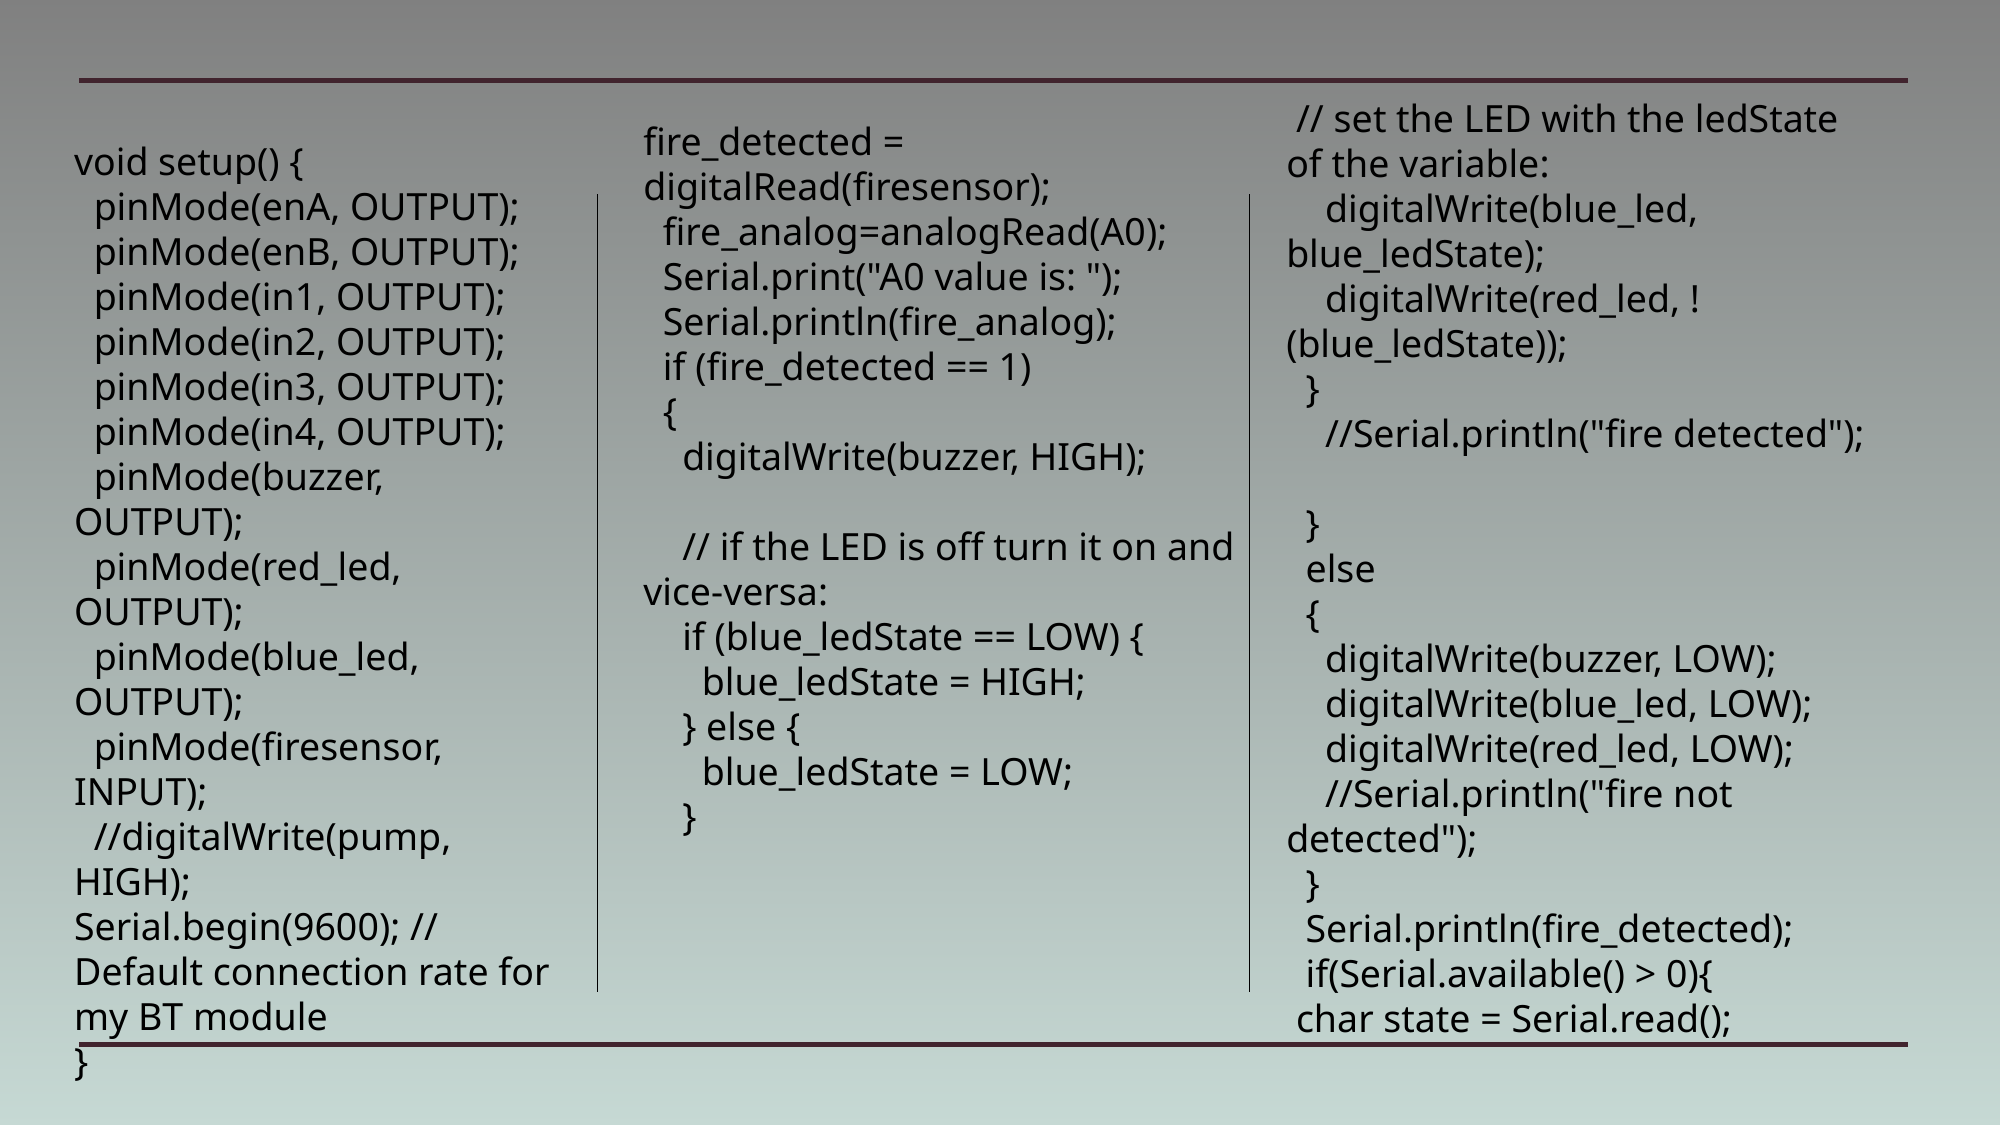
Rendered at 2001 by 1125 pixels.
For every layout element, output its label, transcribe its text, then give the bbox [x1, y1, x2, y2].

text_box // set the LED with the ledState of the variable: digitalWrite(blue_led, blue_ledState); digitalWrite(red_led, !(blue_ledState)); } //Serial.println("fire detected"); } else { digitalWrite(buzzer, LOW); digitalWrite(blue_led, LOW); digitalWrite(red_led, LOW); //Serial.println("fire not detected"); } Serial.println(fire_detected); if(Serial.available() > 0){ char state = Serial.read(); [1271, 87, 1896, 1048]
text_box fire_detected = digitalRead(firesensor); fire_analog=analogRead(A0); Serial.print("A0 value is: "); Serial.println(fire_analog); if (fire_detected == 1) { digitalWrite(buzzer, HIGH); // if the LED is off turn it on and vice-versa: if (blue_ledState == LOW) { blue_ledState = HIGH; } else { blue_ledState = LOW; } [628, 110, 1250, 890]
text_box void setup() { pinMode(enA, OUTPUT); pinMode(enB, OUTPUT); pinMode(in1, OUTPUT); pinMode(in2, OUTPUT); pinMode(in3, OUTPUT); pinMode(in4, OUTPUT); pinMode(buzzer, OUTPUT); pinMode(red_led, OUTPUT); pinMode(blue_led, OUTPUT); pinMode(firesensor, INPUT); //digitalWrite(pump, HIGH); Serial.begin(9600); // Default connection rate for my BT module } [59, 130, 567, 1091]
